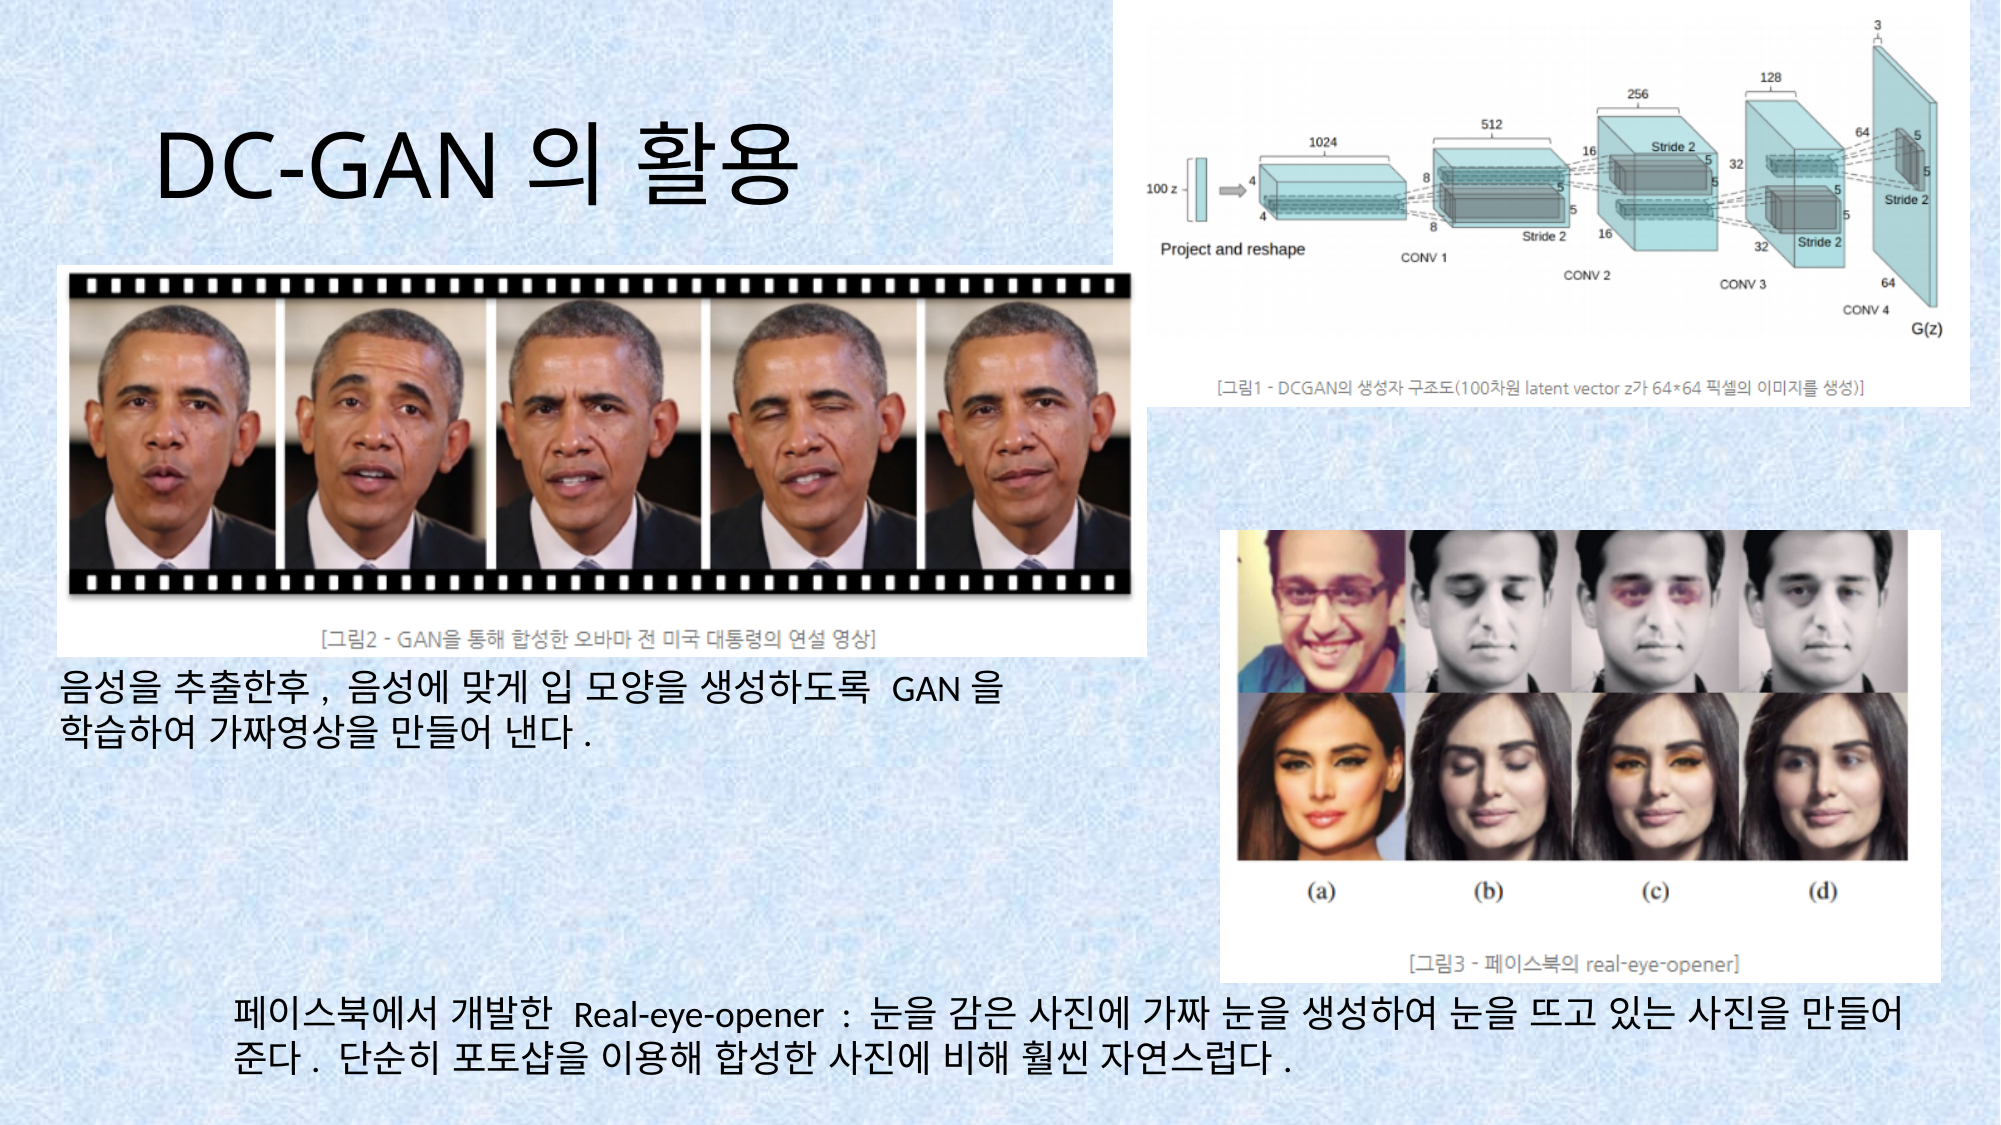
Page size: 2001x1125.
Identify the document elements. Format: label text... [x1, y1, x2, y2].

picture [0, 0, 2001, 1125]
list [1113, 0, 1970, 407]
text_box 페이스북에서 개발한 Real-eye-opener : 눈을 감은 사진에 가짜 눈을 생성하여 눈을 뜨고 있는 사진을 만들어 준다. 단순히 포토샵을 이용해 합성한 사진에 비해 훨씬 자연스럽다. [218, 982, 1970, 1088]
text_box 음성을 추출한후, 음성에 맞게 입 모양을 생성하도록 GAN을 학습하여 가짜영상을 만들어 낸다. [44, 656, 1114, 761]
title DC-GAN의 활용 [137, 59, 1113, 265]
